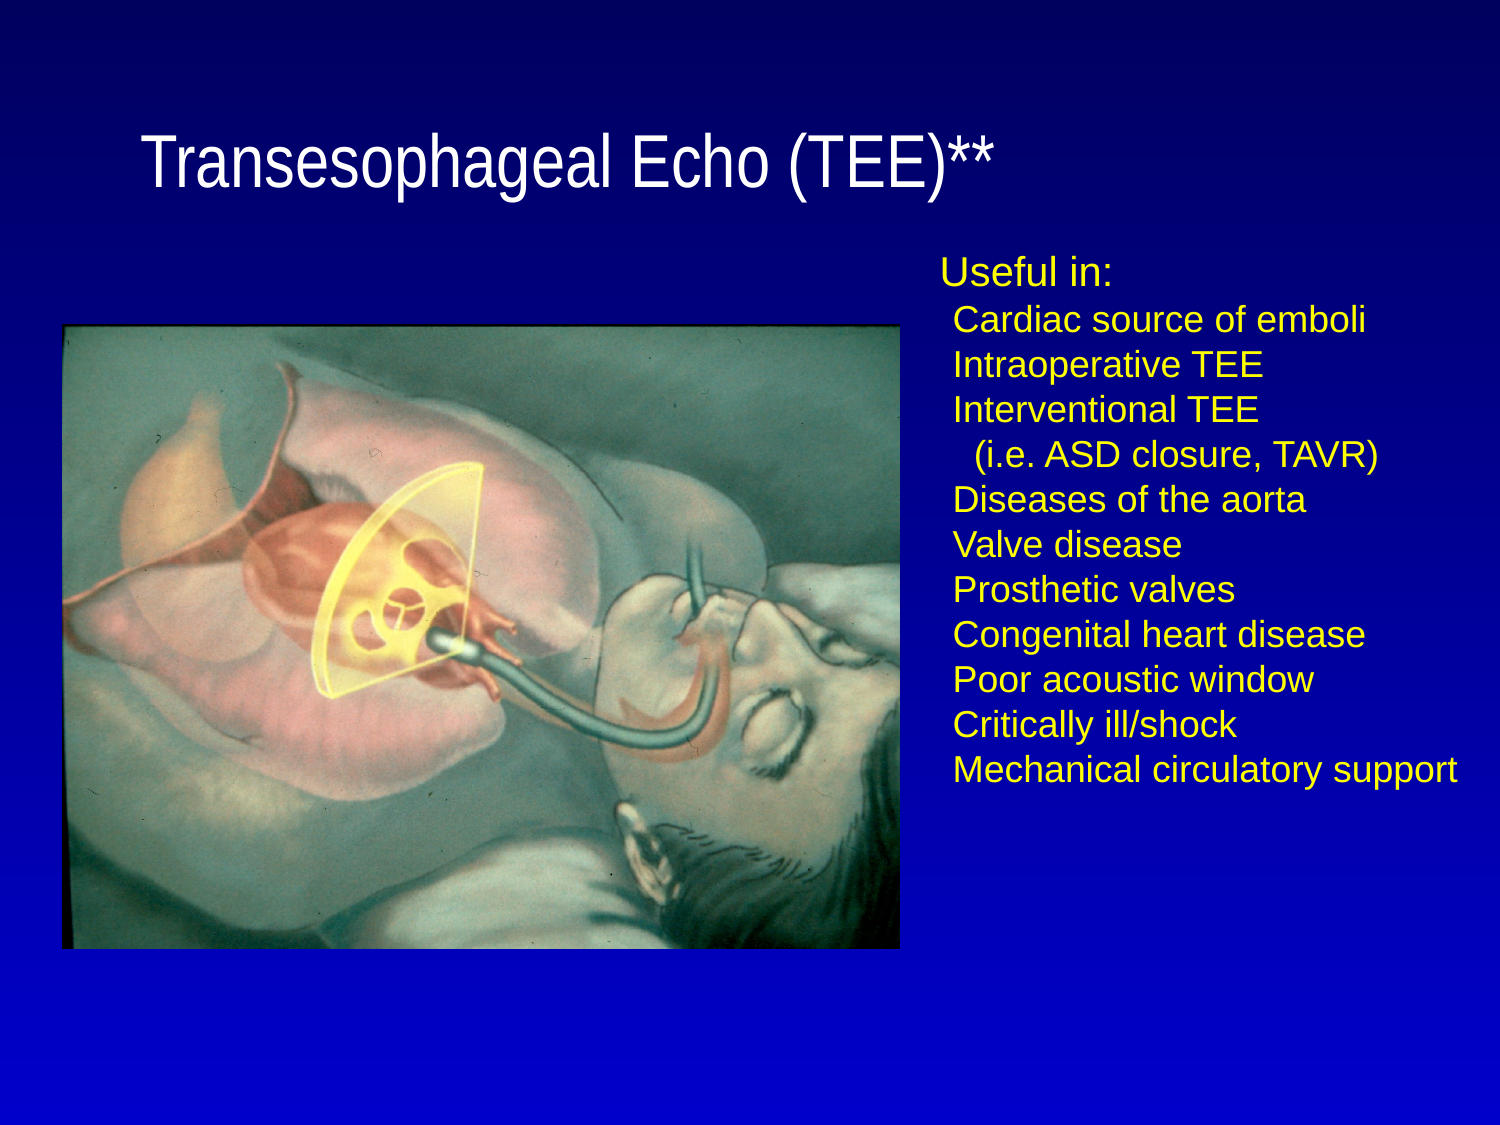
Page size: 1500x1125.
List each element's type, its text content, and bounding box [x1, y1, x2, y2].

text_box Useful in: Cardiac source of emboli Intraoperative TEE Interventional TEE (i.e. ASD closure, TAVR) Diseases of the aorta Valve disease Prosthetic valves Congenital heart disease Poor acoustic window Critically ill/shock Mechanical circulatory support [924, 237, 1497, 848]
picture [62, 324, 901, 949]
title Transesophageal Echo (TEE)** [125, 99, 1313, 238]
